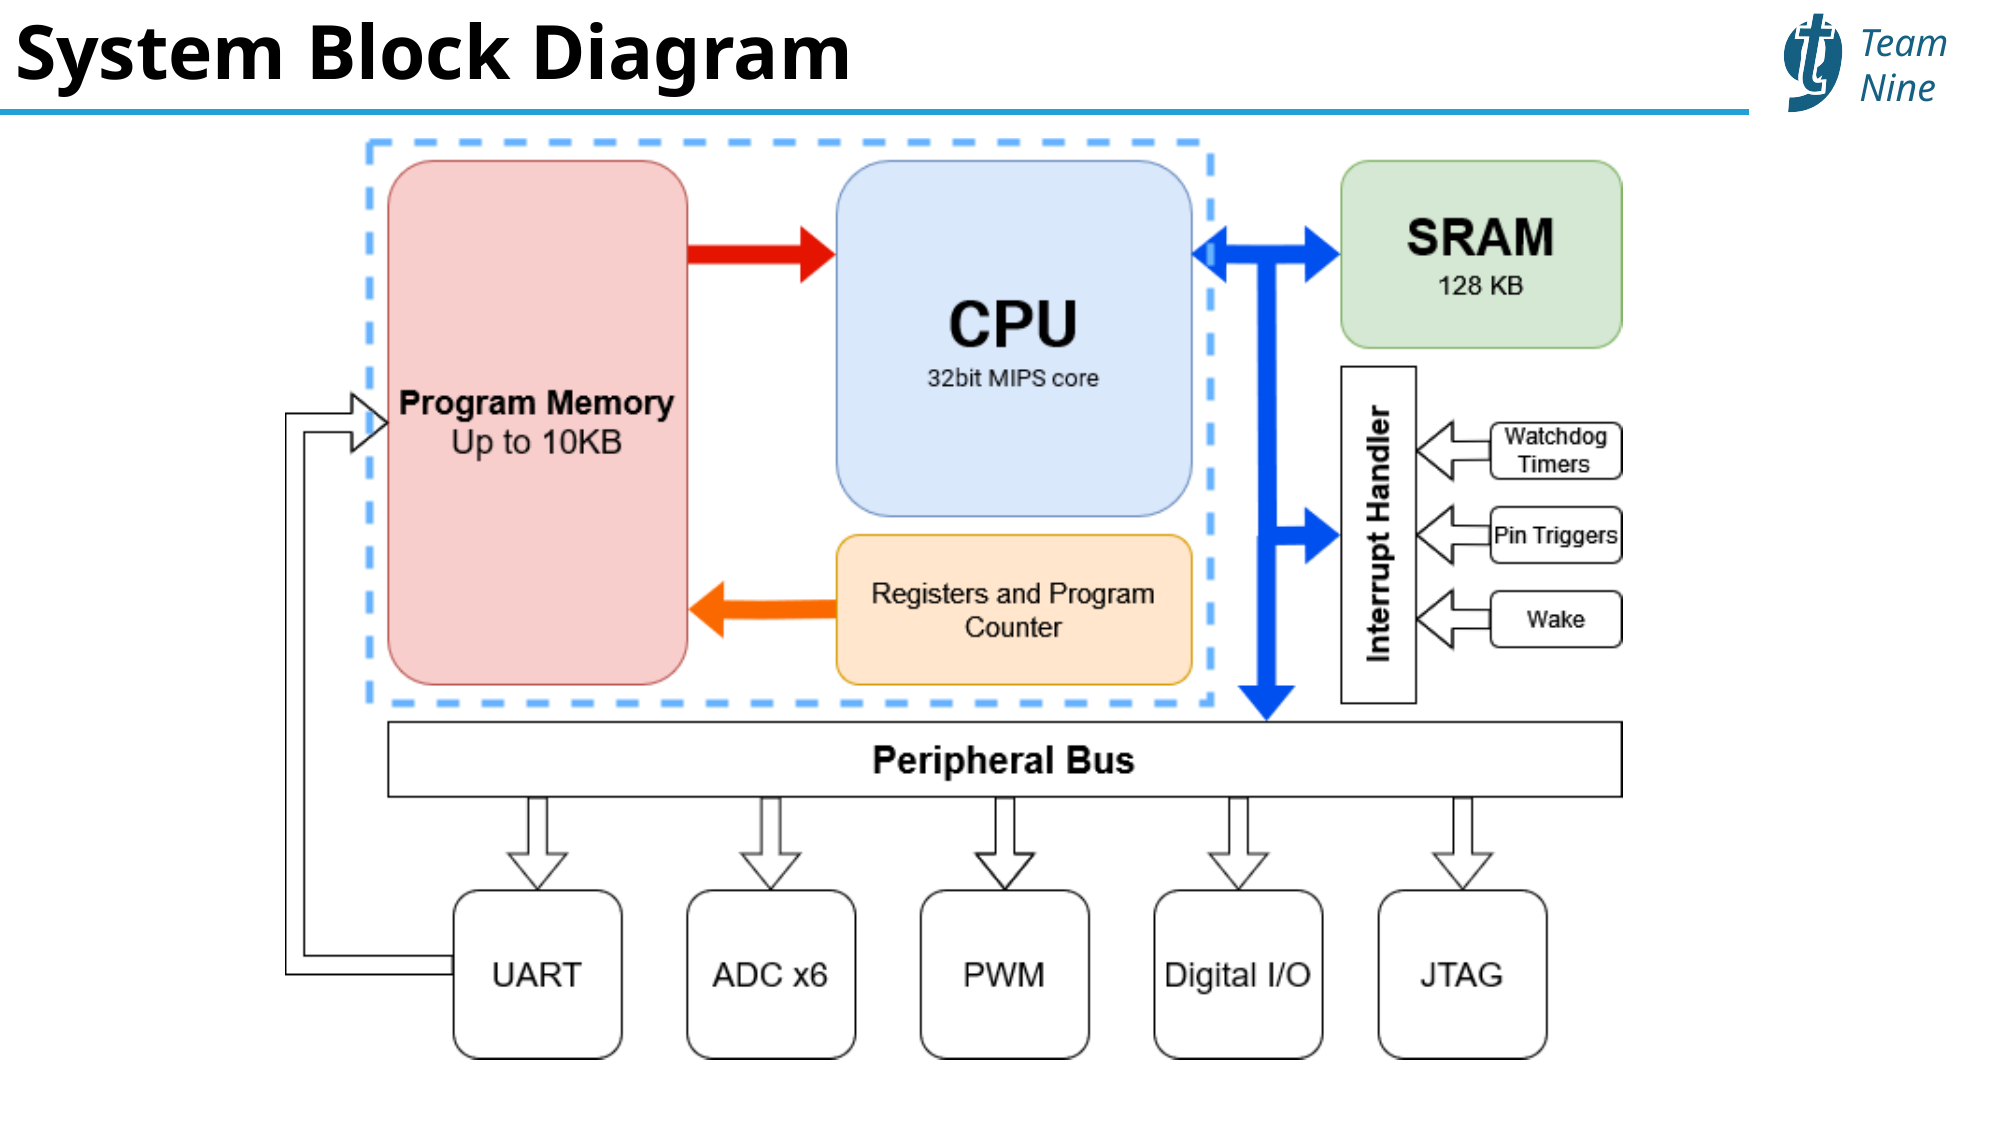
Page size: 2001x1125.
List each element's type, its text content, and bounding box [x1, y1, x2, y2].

title System Block Diagram [0, 6, 1749, 104]
picture [1780, 11, 1845, 114]
text_box Block Diagram Goes Here [34, 138, 1968, 1099]
picture [285, 138, 1623, 1060]
